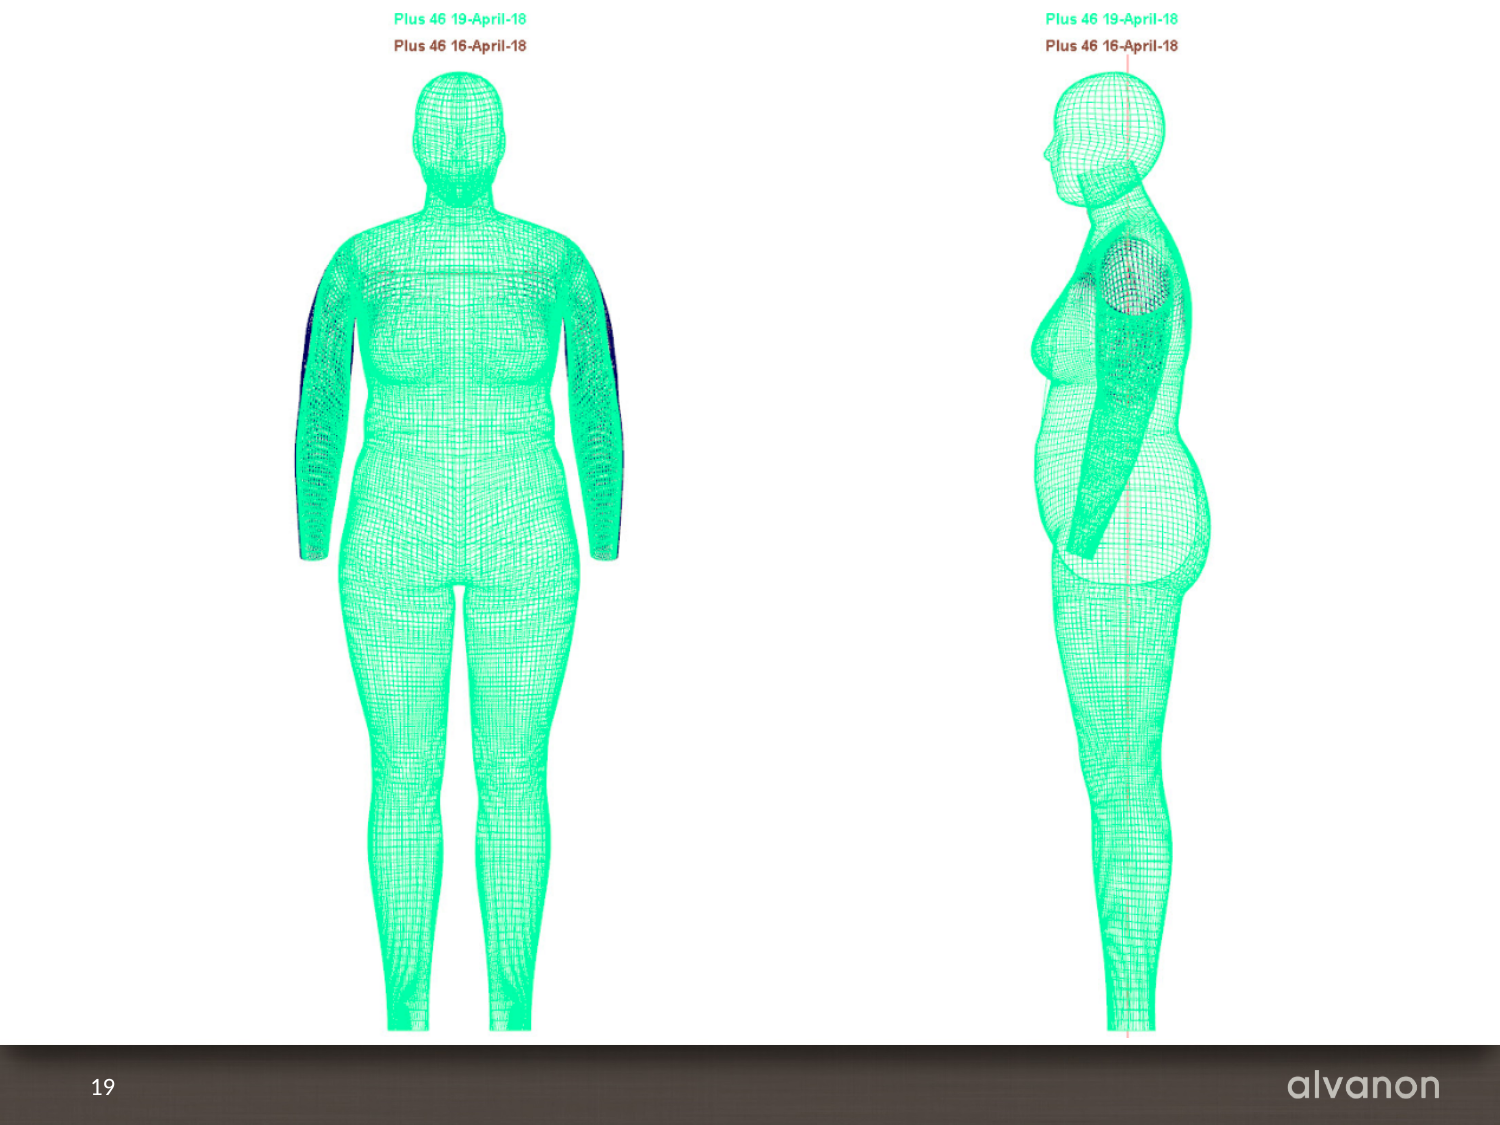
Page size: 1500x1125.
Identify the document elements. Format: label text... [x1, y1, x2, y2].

picture [0, 0, 1500, 1125]
slide_number 19 [75, 1055, 425, 1116]
